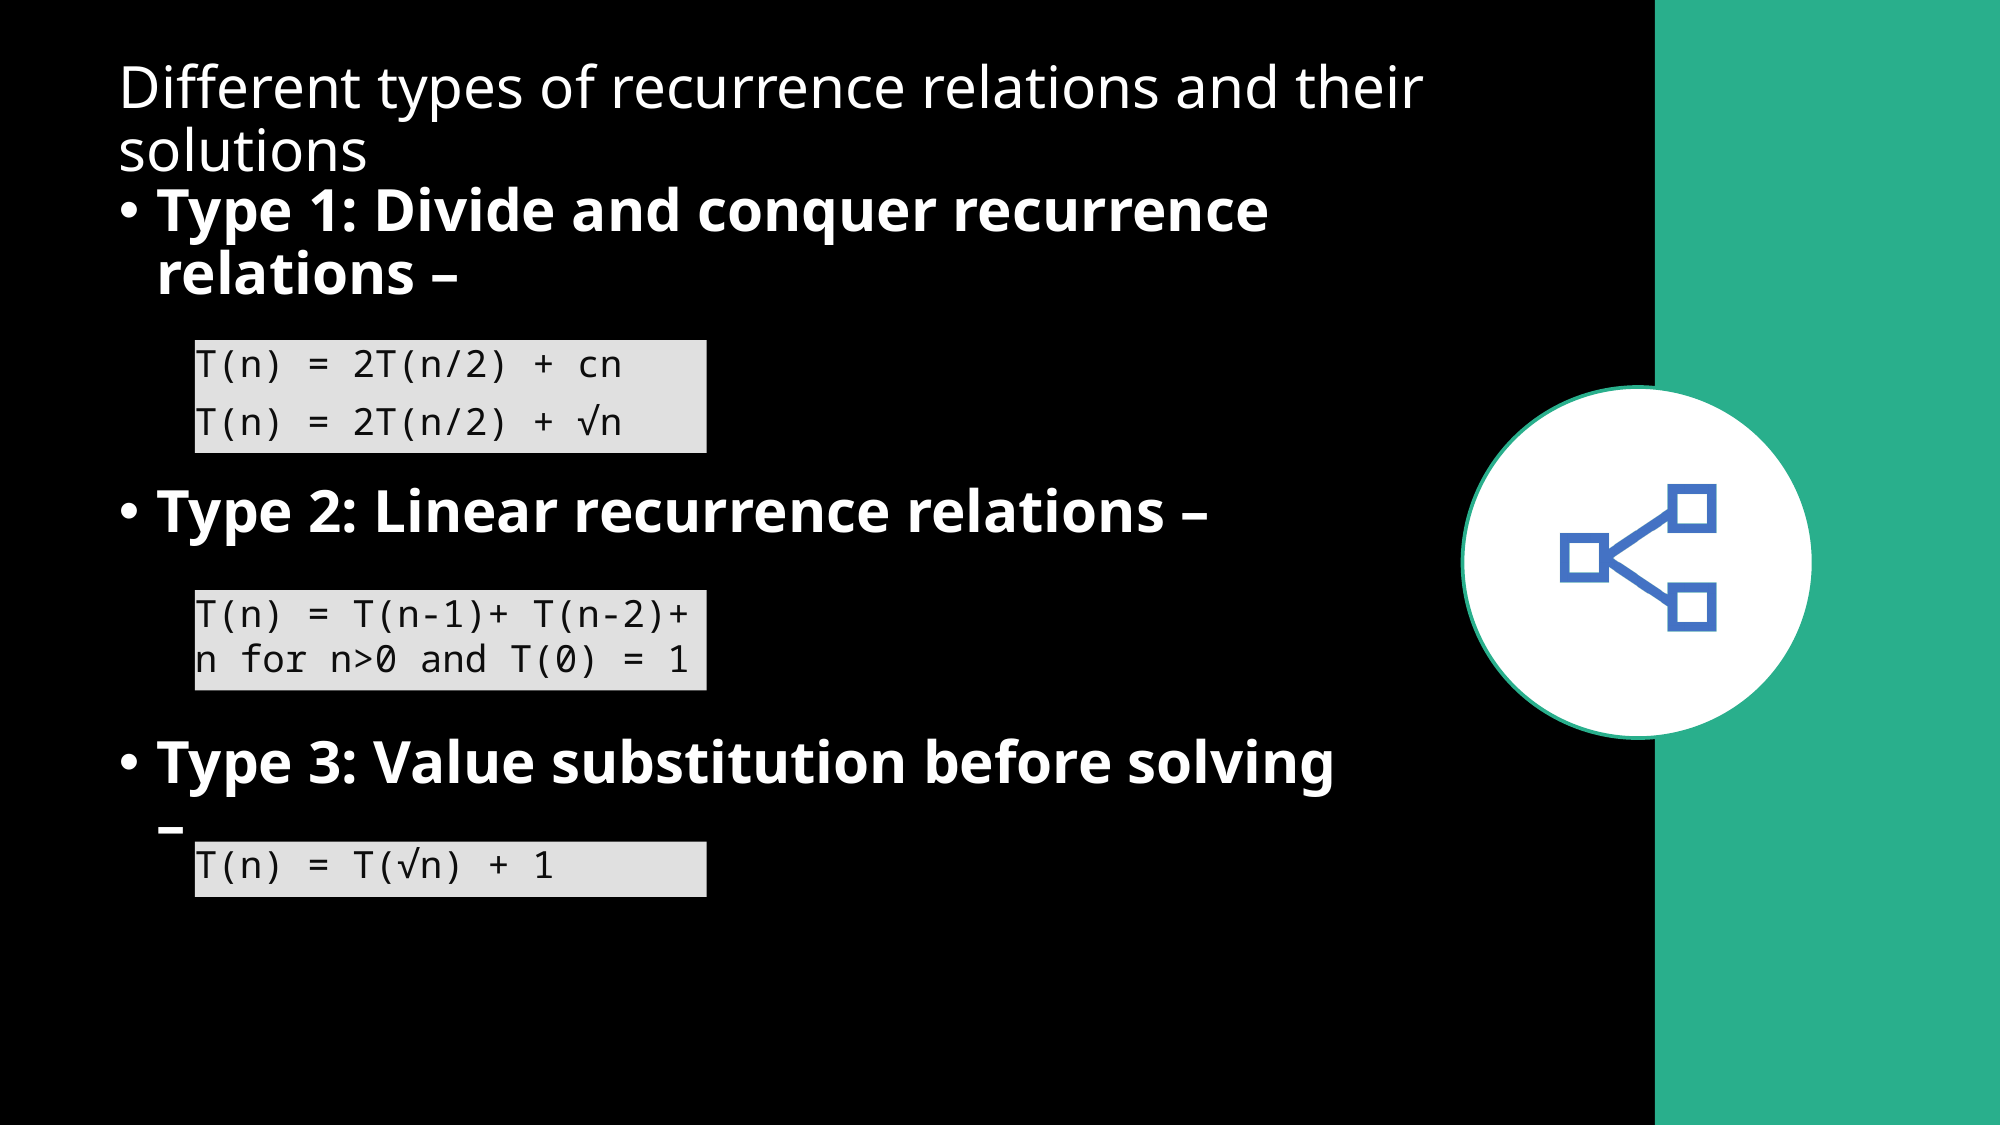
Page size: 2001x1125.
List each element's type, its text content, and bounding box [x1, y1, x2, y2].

picture [1544, 468, 1732, 657]
text_box [1654, 0, 2000, 1125]
text_box T(n) = T(n-1)+ T(n-2)+ n for n>0 and T(0) = 1 [194, 590, 707, 691]
title Different types of recurrence relations and their solutions [103, 46, 1654, 265]
text_box T(n) = T(√n) + 1 [194, 841, 707, 897]
text_box [1461, 385, 1815, 740]
text_box T(n) = 2T(n/2) + cn T(n) = 2T(n/2) + √n [194, 340, 707, 453]
list Type 1: Divide and conquer recurrence relations – Type 2: Linear recurrence relations – Type 3: Value substitution before solving – [103, 210, 1368, 831]
